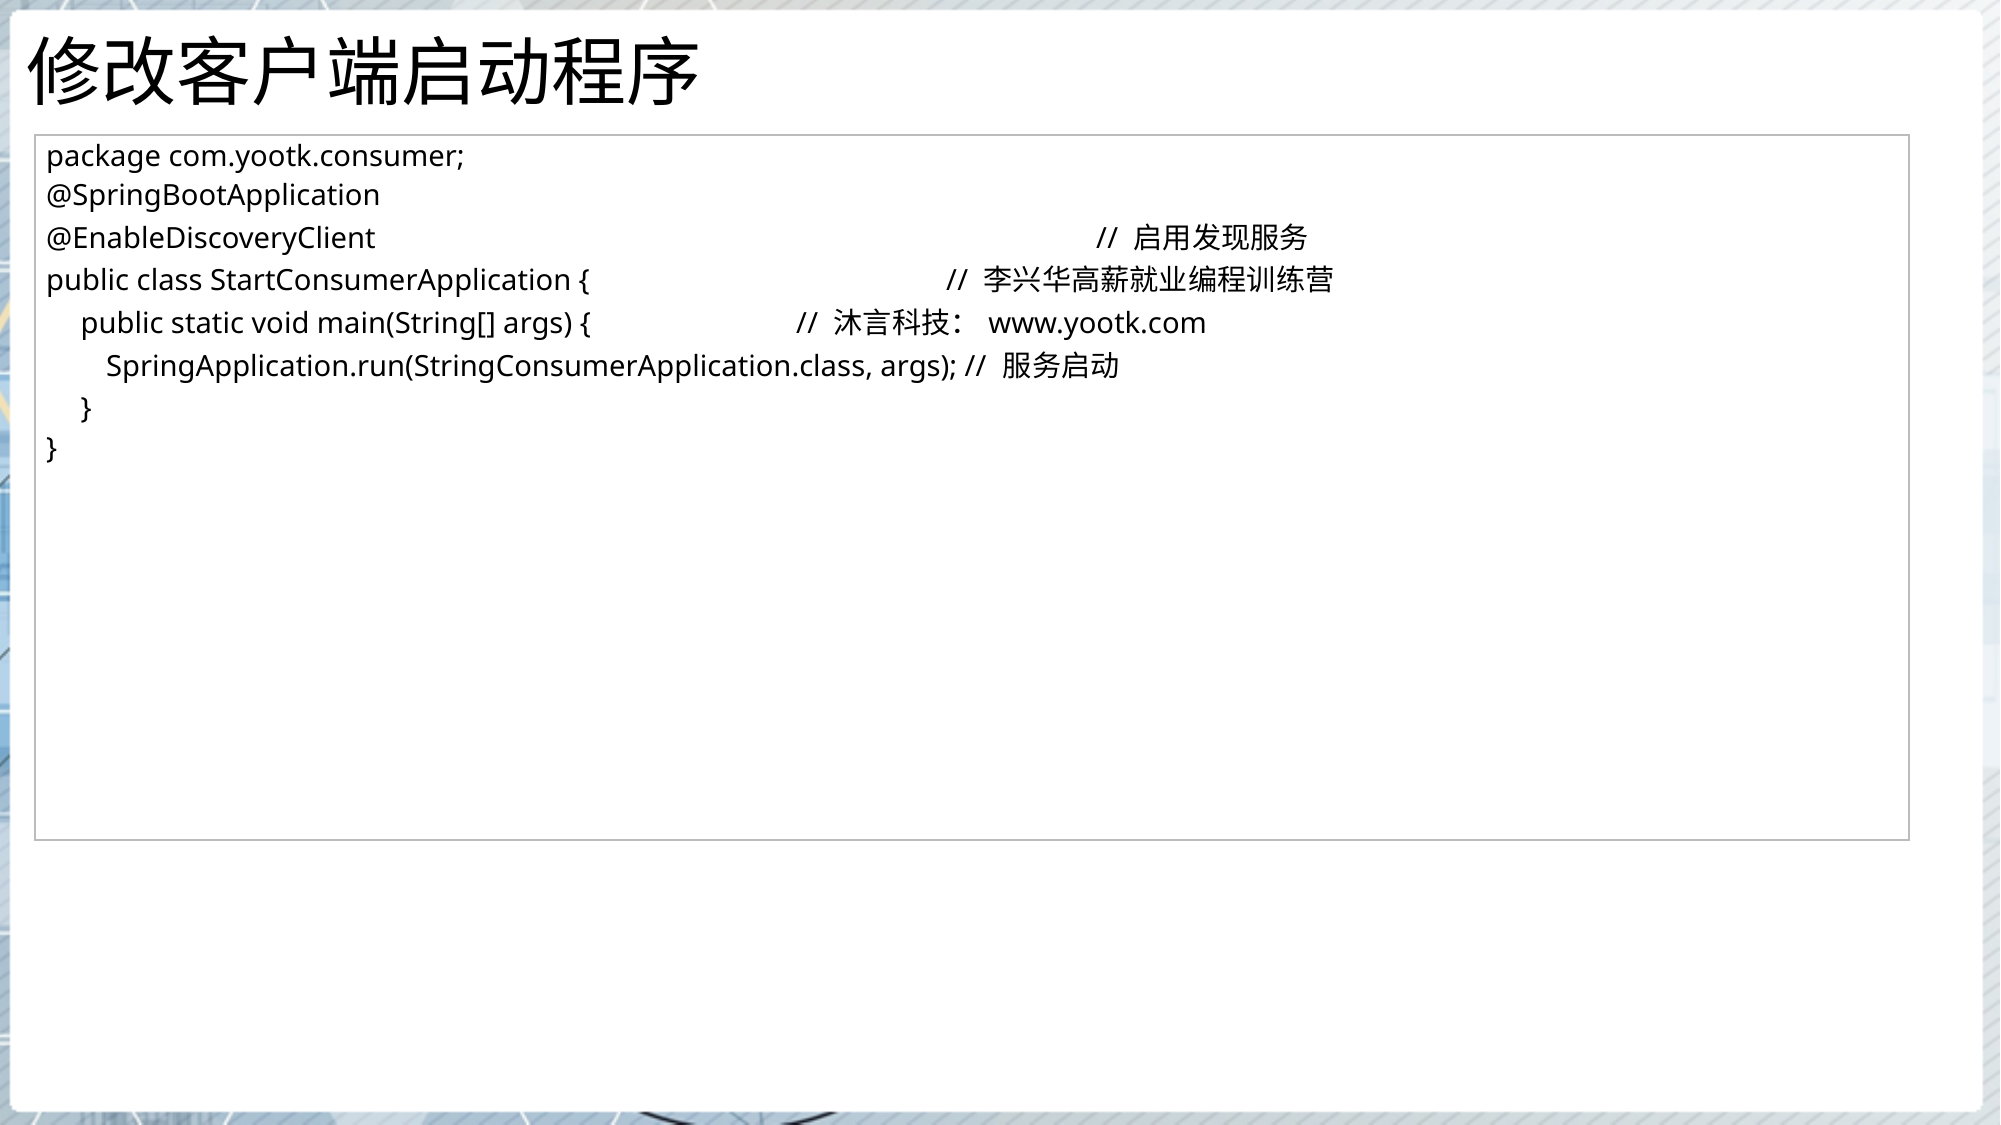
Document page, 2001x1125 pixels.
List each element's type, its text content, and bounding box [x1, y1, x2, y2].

title 修改客户端启动程序 [11, 11, 1983, 140]
picture [0, 0, 2000, 1125]
table_header package com.yootk.consumer; @SpringBootApplication @EnableDiscoveryClient // 启用发现服务 public class StartConsumerApplication { // 李兴华高薪就业编程训练营 public static void main(String[] args) { // 沐言科技：www.yootk.com SpringApplication.run(StringConsumerApplication.class, args); // 服务启动 } } [36, 136, 1908, 839]
